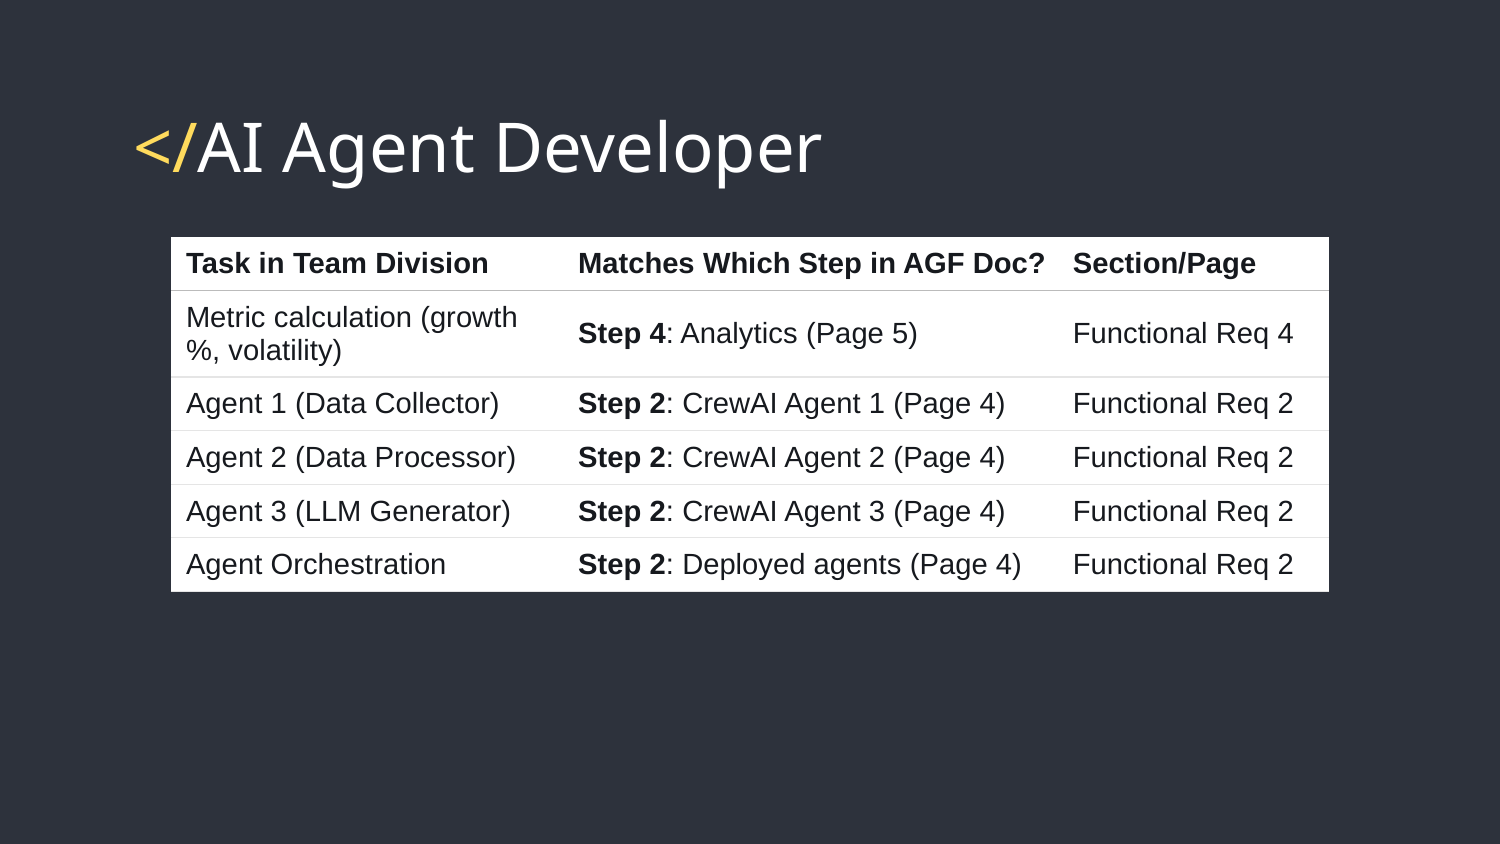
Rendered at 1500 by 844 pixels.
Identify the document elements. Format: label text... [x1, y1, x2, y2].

table_cell Agent Orchestration [171, 538, 568, 591]
table_cell Functional Req 2 [1063, 485, 1329, 537]
table_cell Step 2: CrewAI Agent 3 (Page 4) [568, 485, 1063, 537]
table_cell Metric calculation (growth %, volatility) [171, 291, 568, 376]
title </AI Agent Developer [118, 88, 1382, 183]
table_cell Agent 1 (Data Collector) [171, 378, 568, 430]
table_cell Agent 3 (LLM Generator) [171, 485, 568, 537]
table_cell Step 2: CrewAI Agent 2 (Page 4) [568, 431, 1063, 484]
table_cell Agent 2 (Data Processor) [171, 431, 568, 484]
table_cell Step 2: Deployed agents (Page 4) [568, 538, 1063, 591]
table_cell Step 2: CrewAI Agent 1 (Page 4) [568, 378, 1063, 430]
table_cell Step 4: Analytics (Page 5) [568, 291, 1063, 376]
table_cell Functional Req 2 [1063, 431, 1329, 484]
table_header Task in Team Division [171, 237, 568, 290]
table_cell Functional Req 4 [1063, 291, 1329, 376]
table_header Matches Which Step in AGF Doc? [568, 237, 1063, 290]
table_cell Functional Req 2 [1063, 538, 1329, 591]
table_header Section/Page [1063, 237, 1329, 290]
table_cell Functional Req 2 [1063, 378, 1329, 430]
